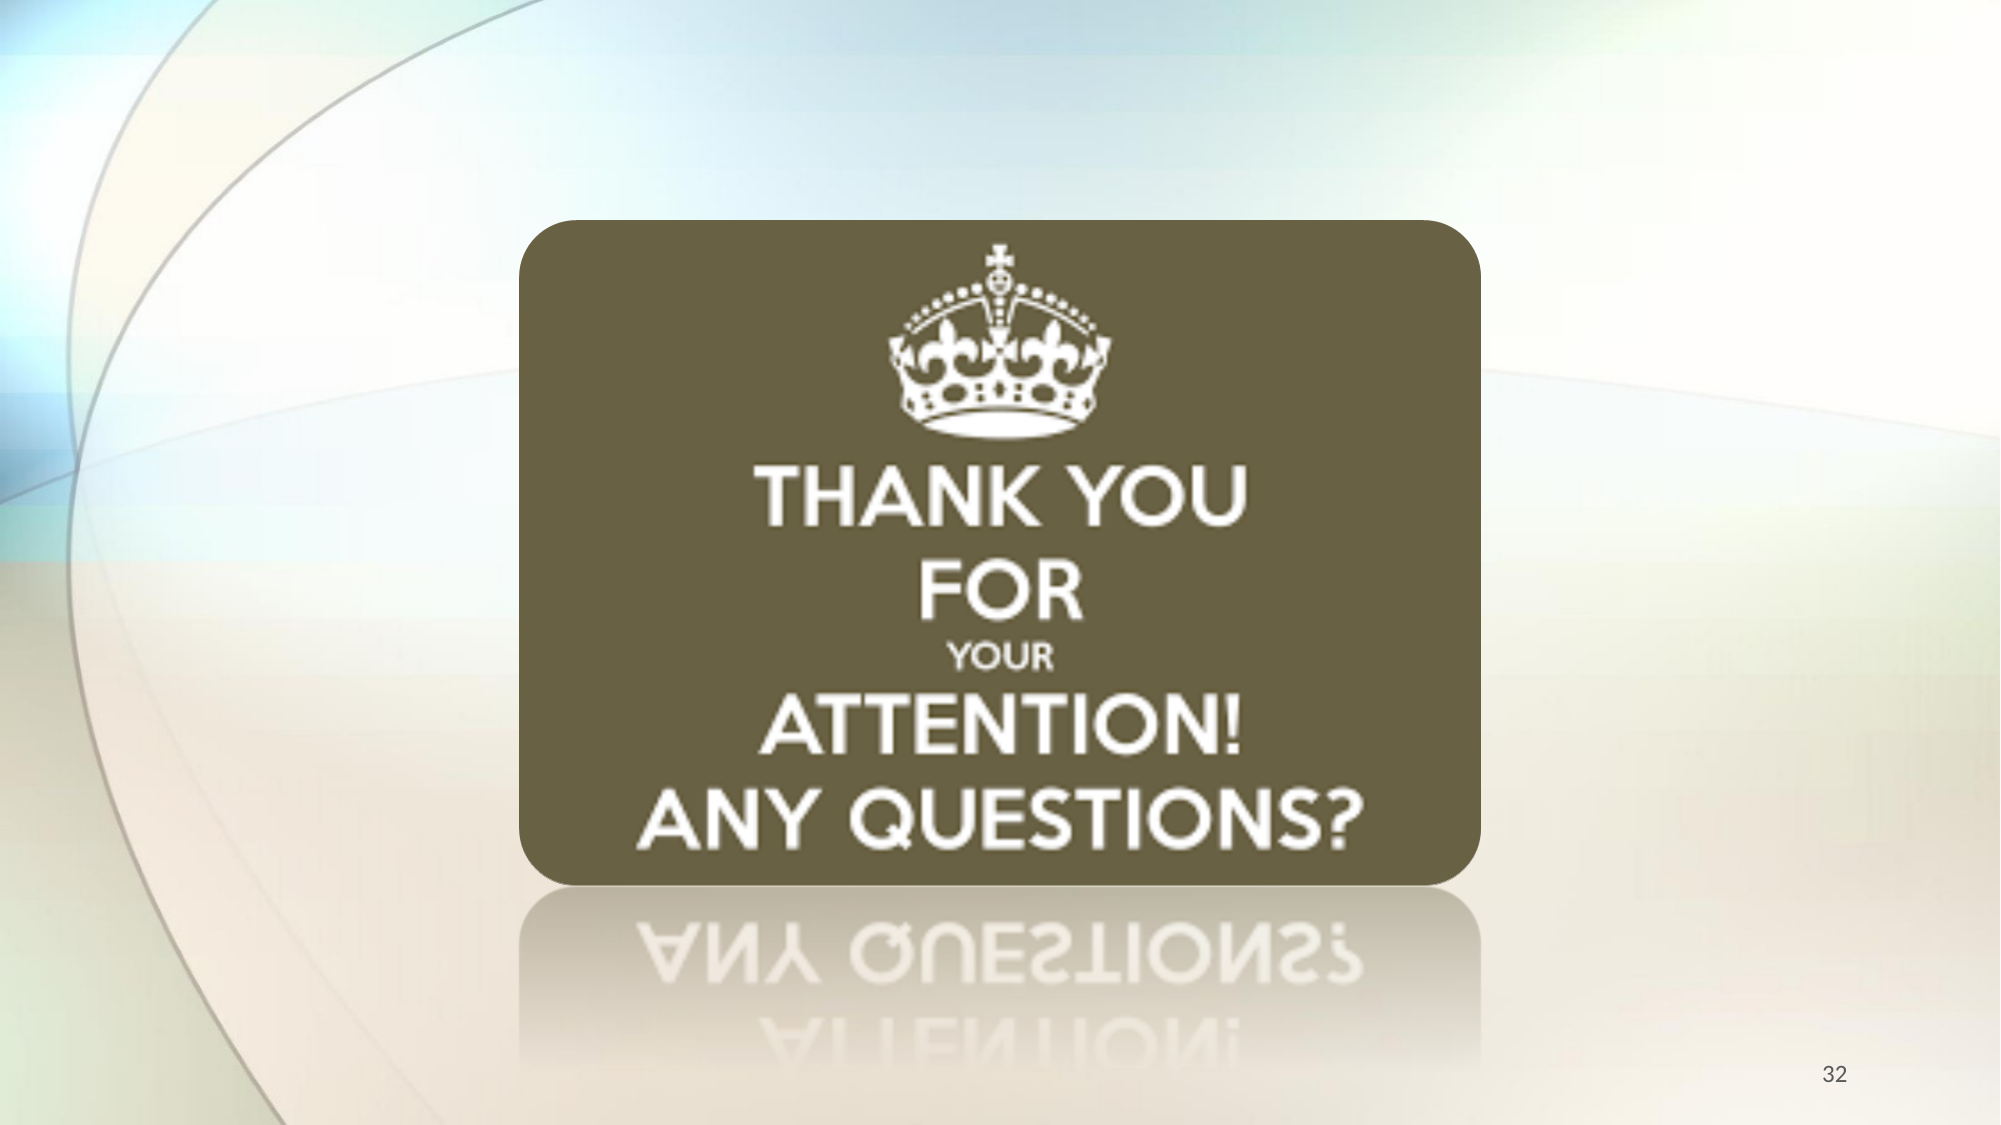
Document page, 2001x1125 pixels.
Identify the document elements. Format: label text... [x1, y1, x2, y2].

slide_number 32 [1487, 1042, 1863, 1103]
picture [0, 0, 2001, 1125]
